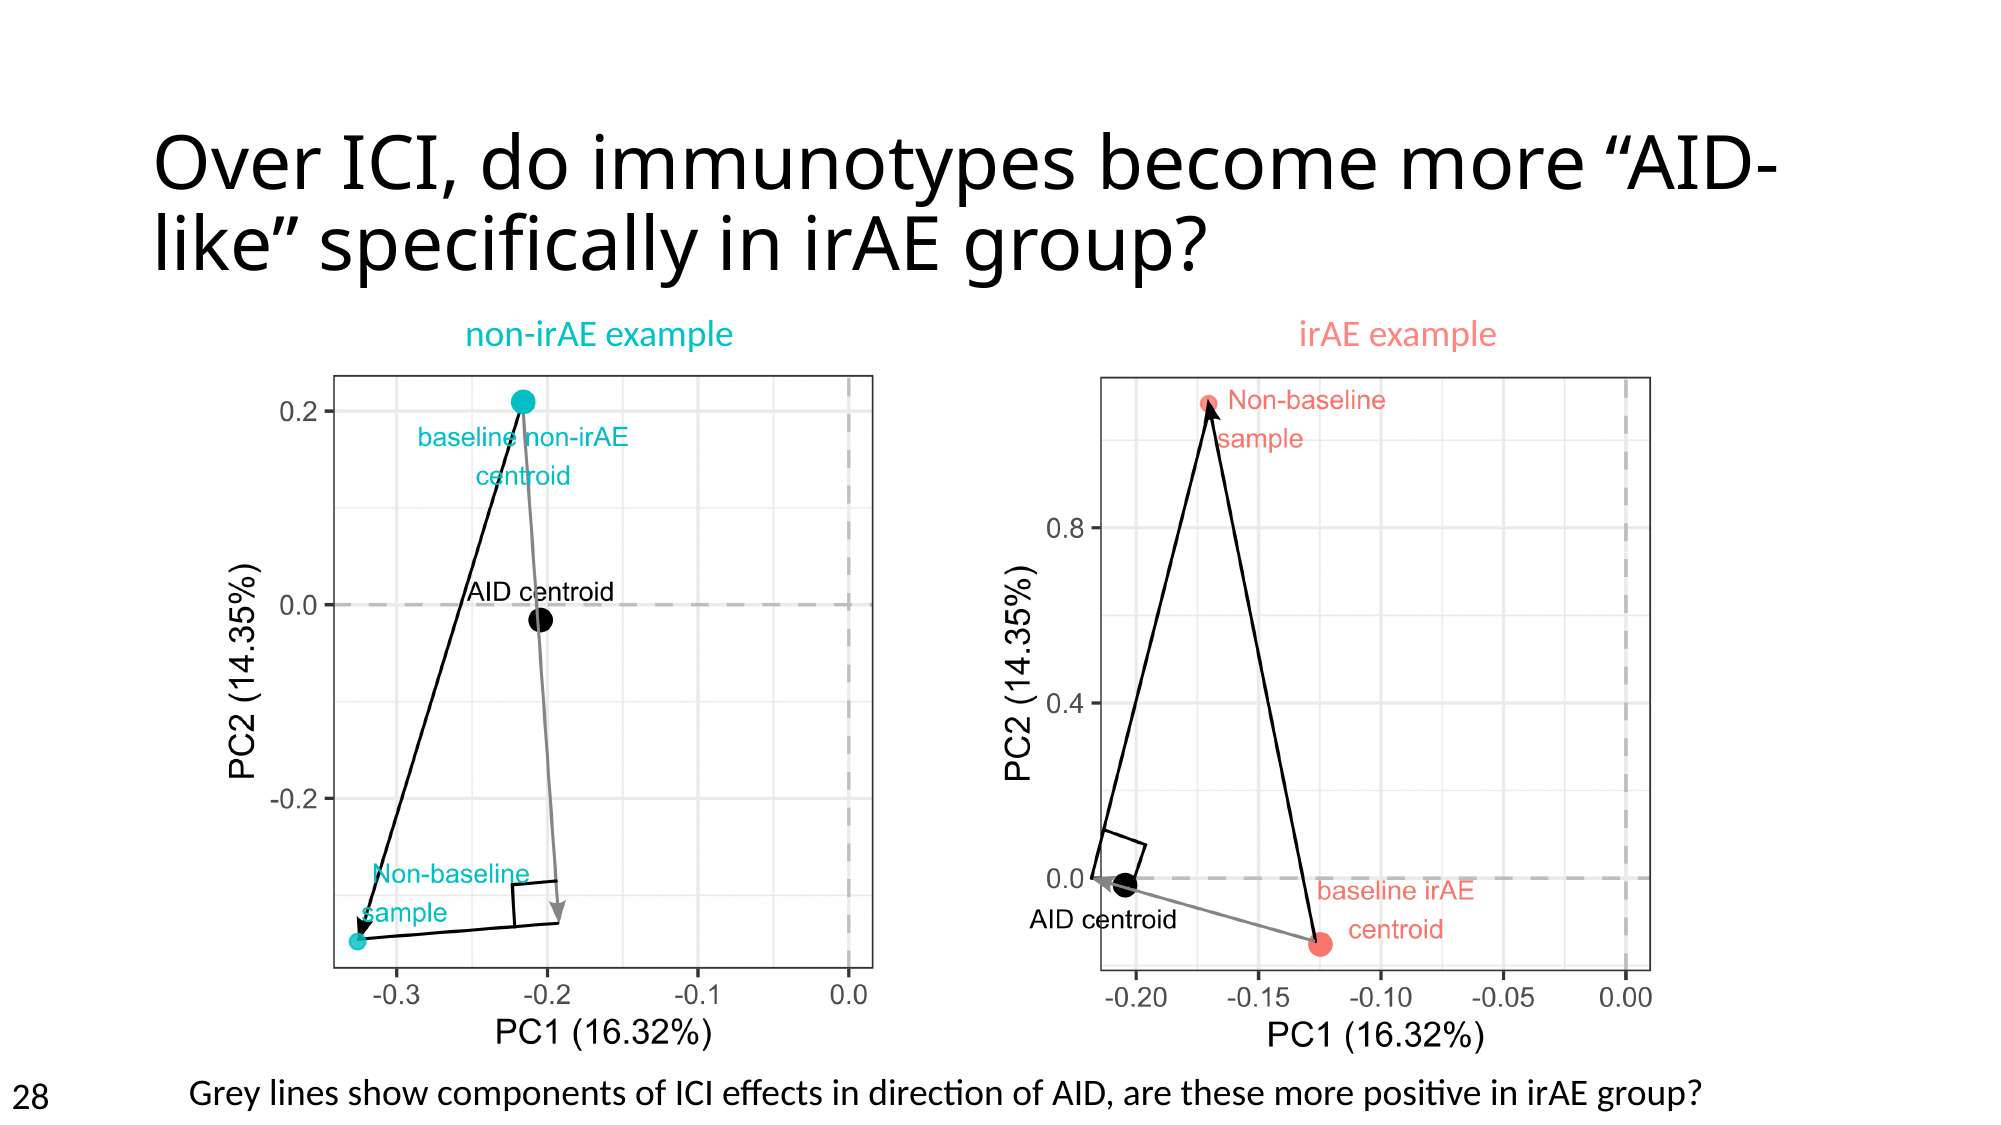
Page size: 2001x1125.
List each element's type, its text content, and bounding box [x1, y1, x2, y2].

picture [993, 362, 1664, 1065]
text_box irAE example [1284, 301, 1513, 362]
picture [215, 362, 885, 1064]
text_box Grey lines show components of ICI effects in direction of AID, are these more positive in irAE group? [174, 1060, 1866, 1121]
text_box 28 [0, 1064, 105, 1125]
title Over ICI, do immunotypes become more “AID-like” specifically in irAE group? [137, 97, 1843, 315]
text_box non-irAE example [450, 301, 750, 362]
